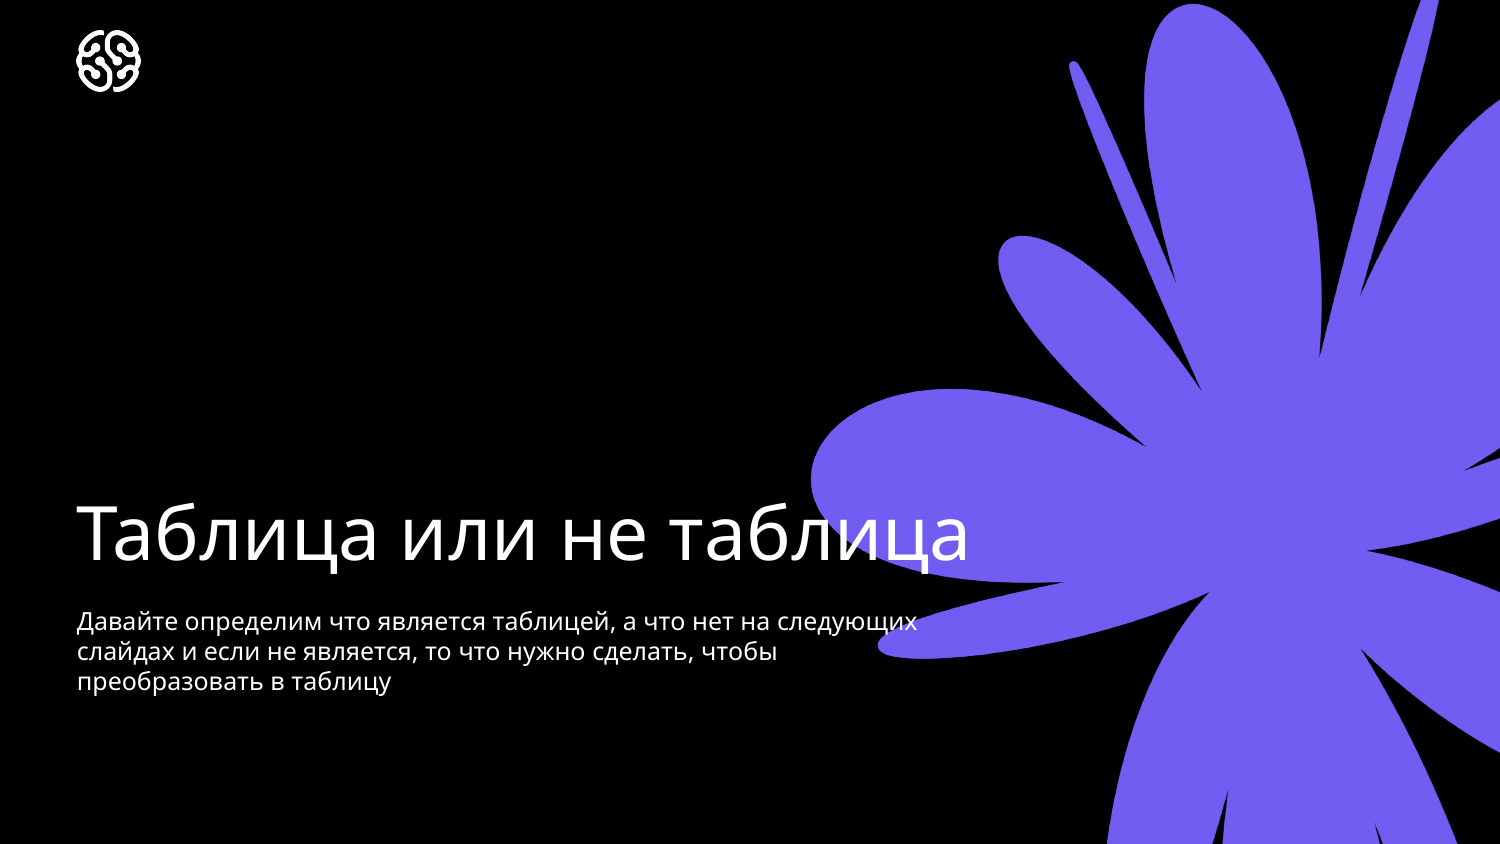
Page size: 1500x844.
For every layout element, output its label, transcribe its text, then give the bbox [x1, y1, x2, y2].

subtitle Давайте определим что является таблицей, а что нет на следующих слайдах и если не является, то что нужно сделать, чтобы преобразовать в таблицу [76, 590, 963, 844]
picture [76, 29, 141, 93]
picture [725, 0, 1500, 844]
title Таблица или не таблица [76, 171, 1199, 591]
